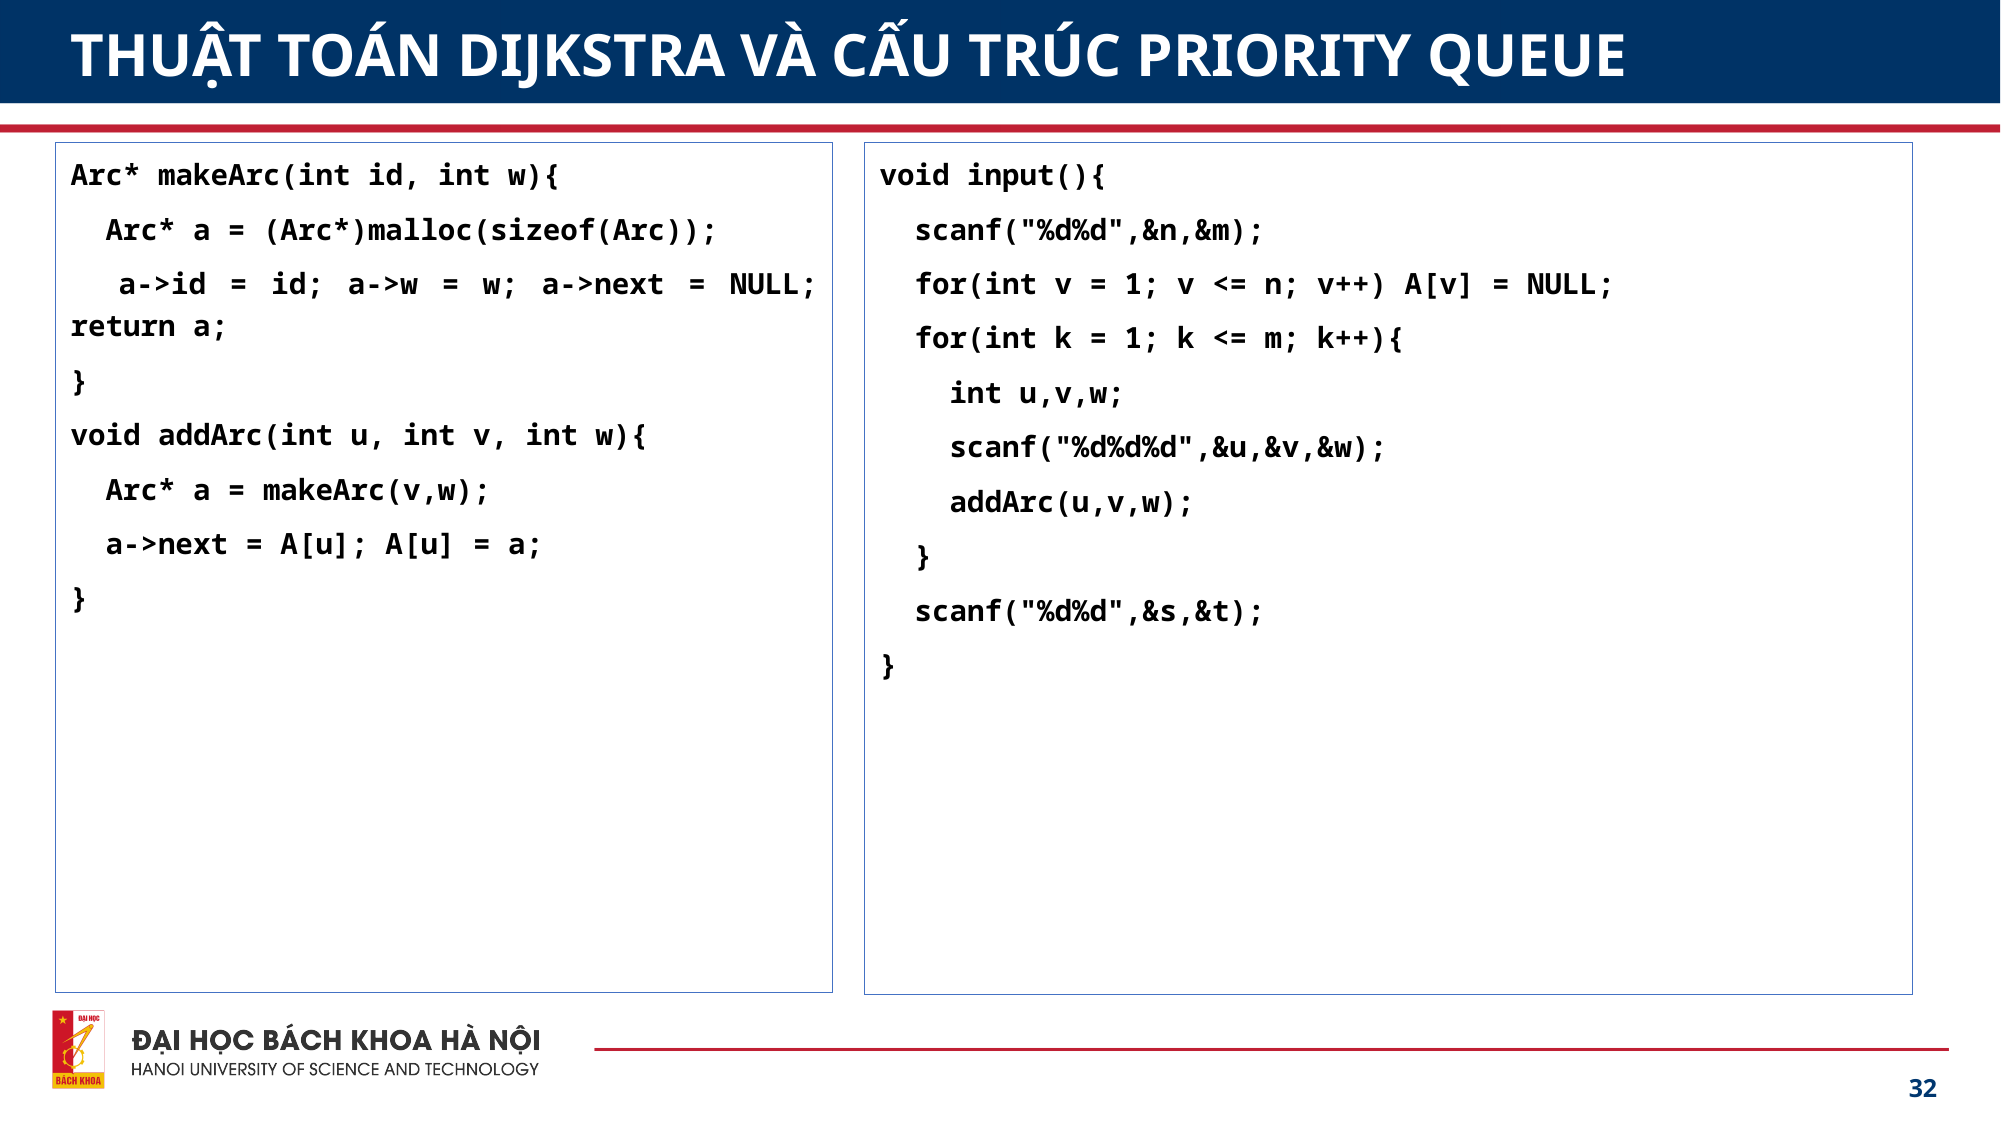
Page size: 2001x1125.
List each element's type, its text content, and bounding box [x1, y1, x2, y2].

title THUẬT TOÁN DIJKSTRA VÀ CẤU TRÚC PRIORITY QUEUE [55, 18, 1945, 90]
list Arc* makeArc(int id, int w){ Arc* a = (Arc*)malloc(sizeof(Arc)); a->id = id; a->w = w; a->next = NULL; return a; } void addArc(int u, int v, int w){ Arc* a = makeArc(v,w); a->next = A[u]; A[u] = a; } [55, 142, 833, 993]
picture [0, 0, 2001, 1125]
text_box void input(){ scanf("%d%d",&n,&m); for(int v = 1; v <= n; v++) A[v] = NULL; for(int k = 1; k <= m; k++){ int u,v,w; scanf("%d%d%d",&u,&v,&w); addArc(u,v,w); } scanf("%d%d",&s,&t); } [864, 142, 1913, 995]
slide_number 32 [1502, 1065, 1953, 1125]
